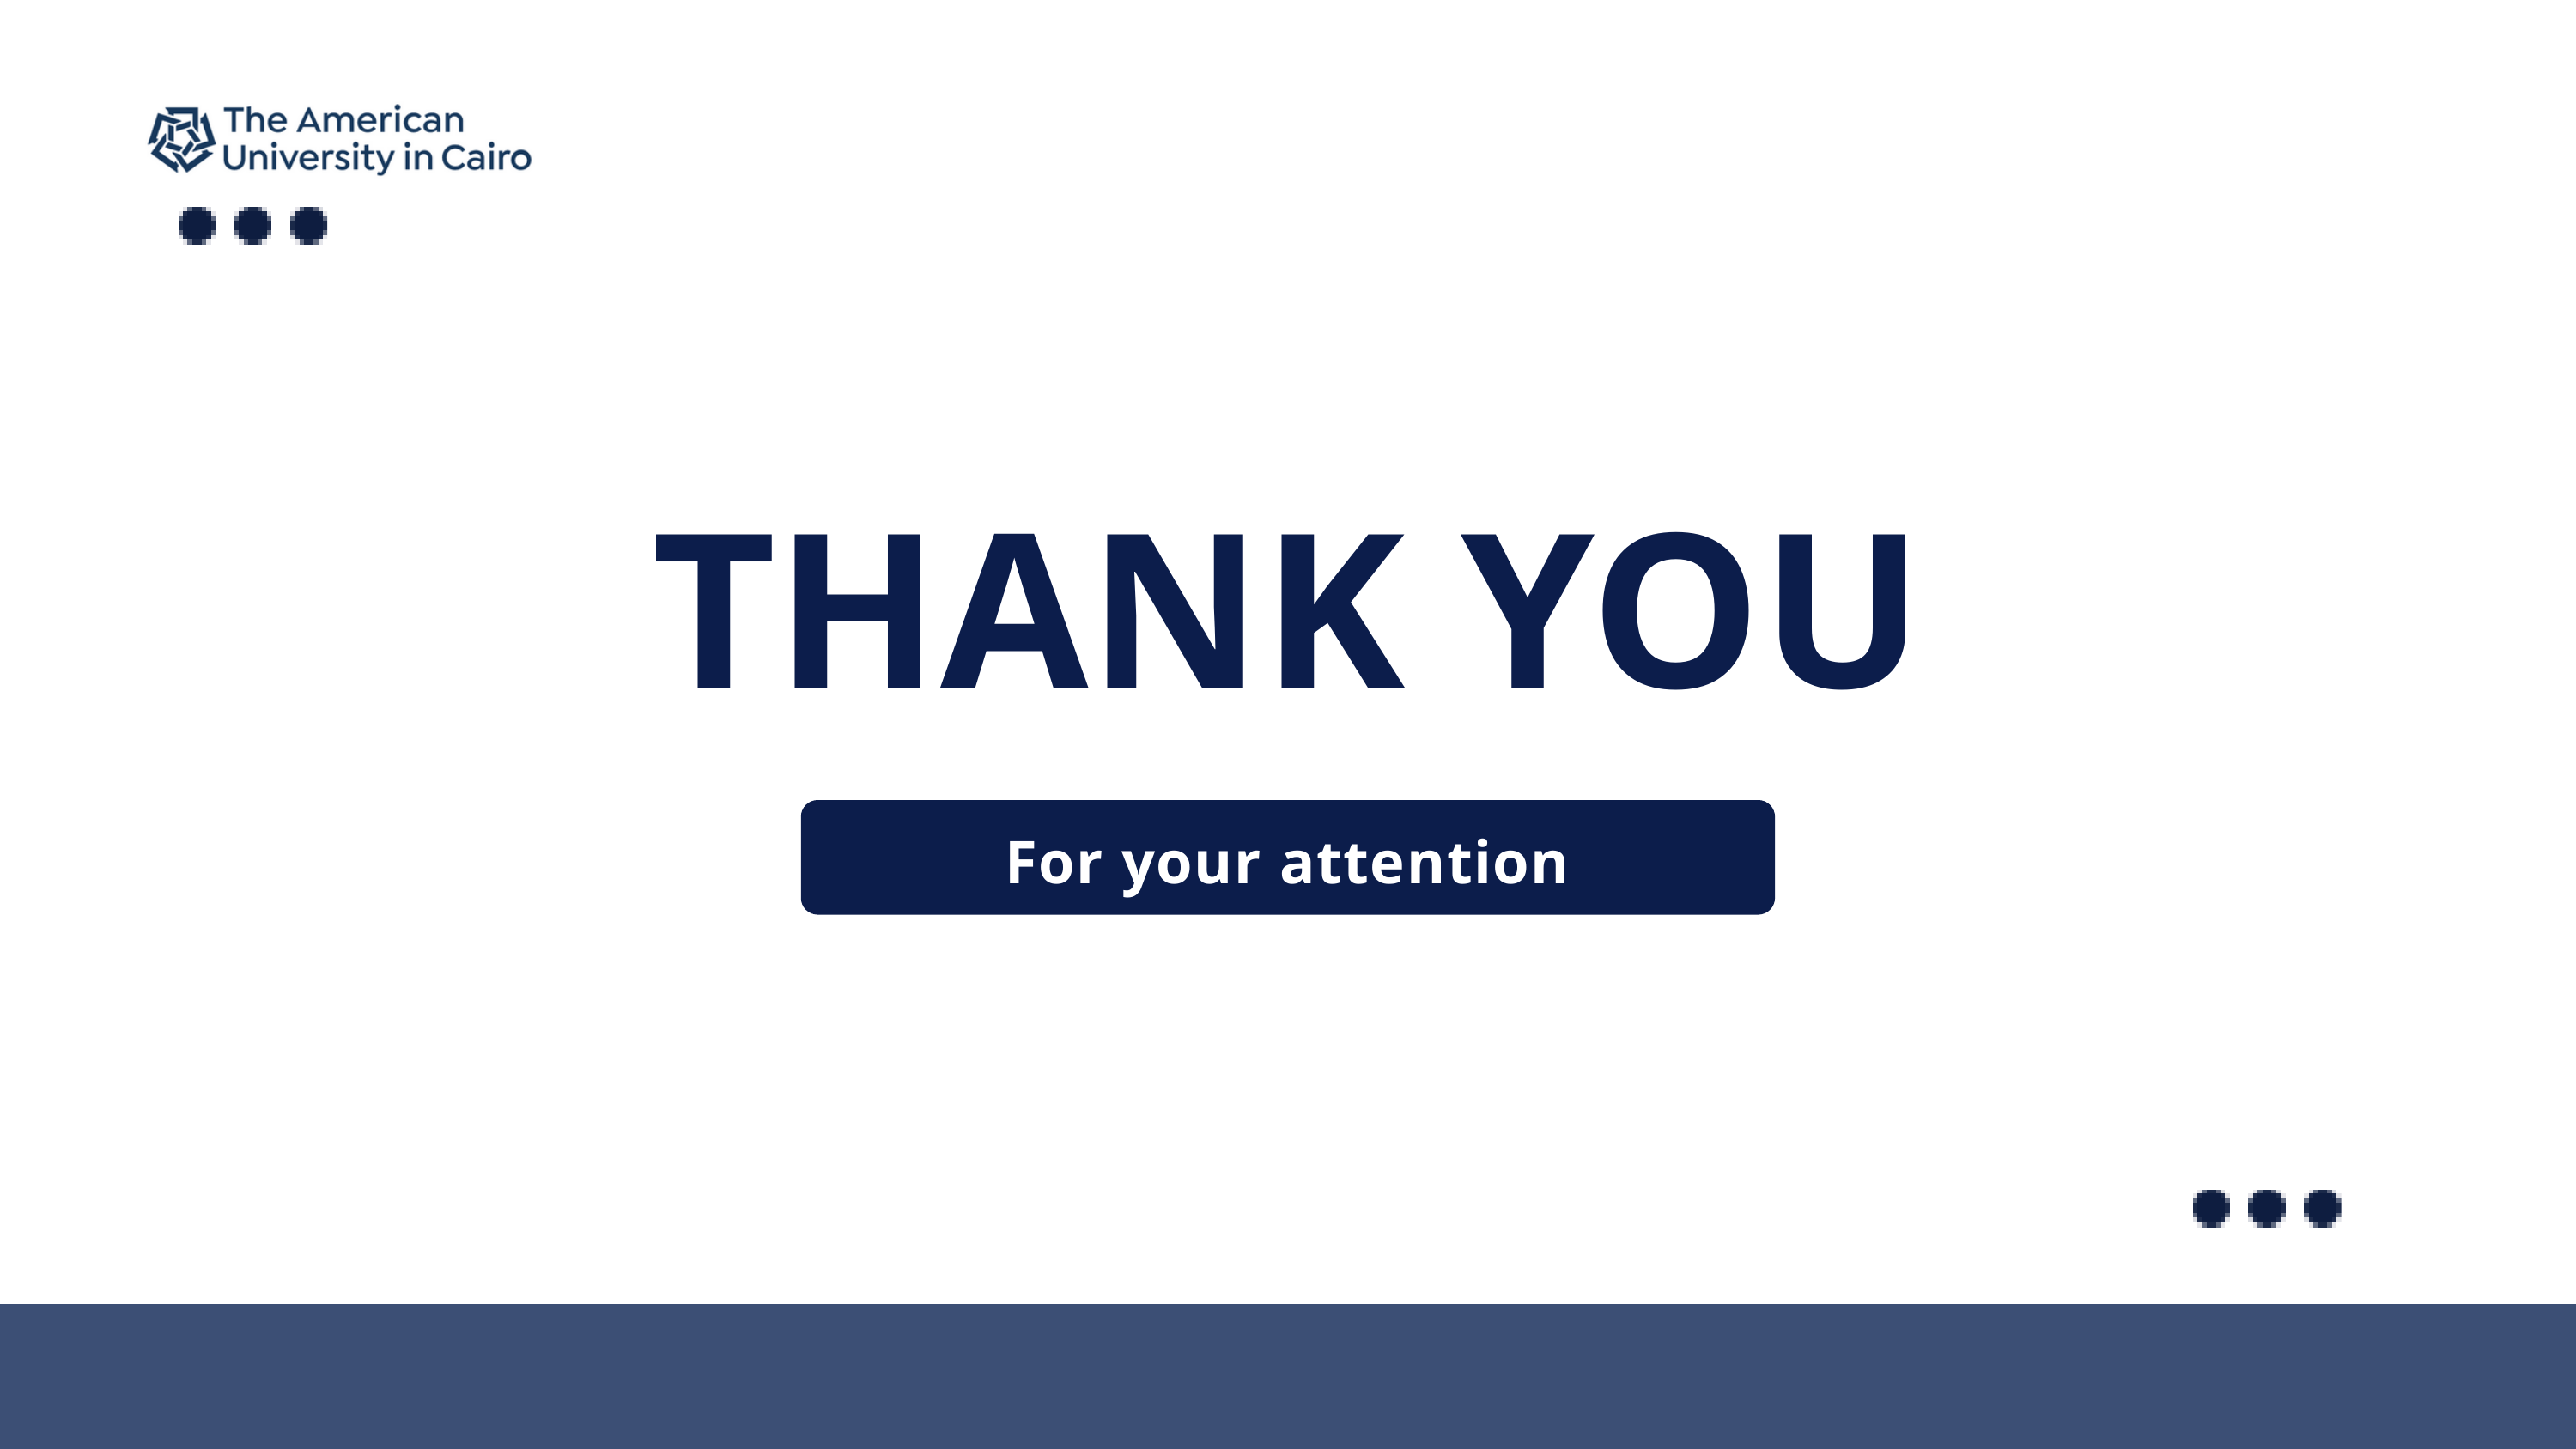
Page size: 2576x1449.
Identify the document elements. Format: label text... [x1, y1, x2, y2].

text_box THANK YOU [469, 514, 2106, 731]
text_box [0, 1303, 2576, 1449]
text_box [179, 207, 328, 245]
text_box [800, 799, 1776, 915]
text_box [2193, 1190, 2342, 1228]
text_box [144, 97, 538, 193]
